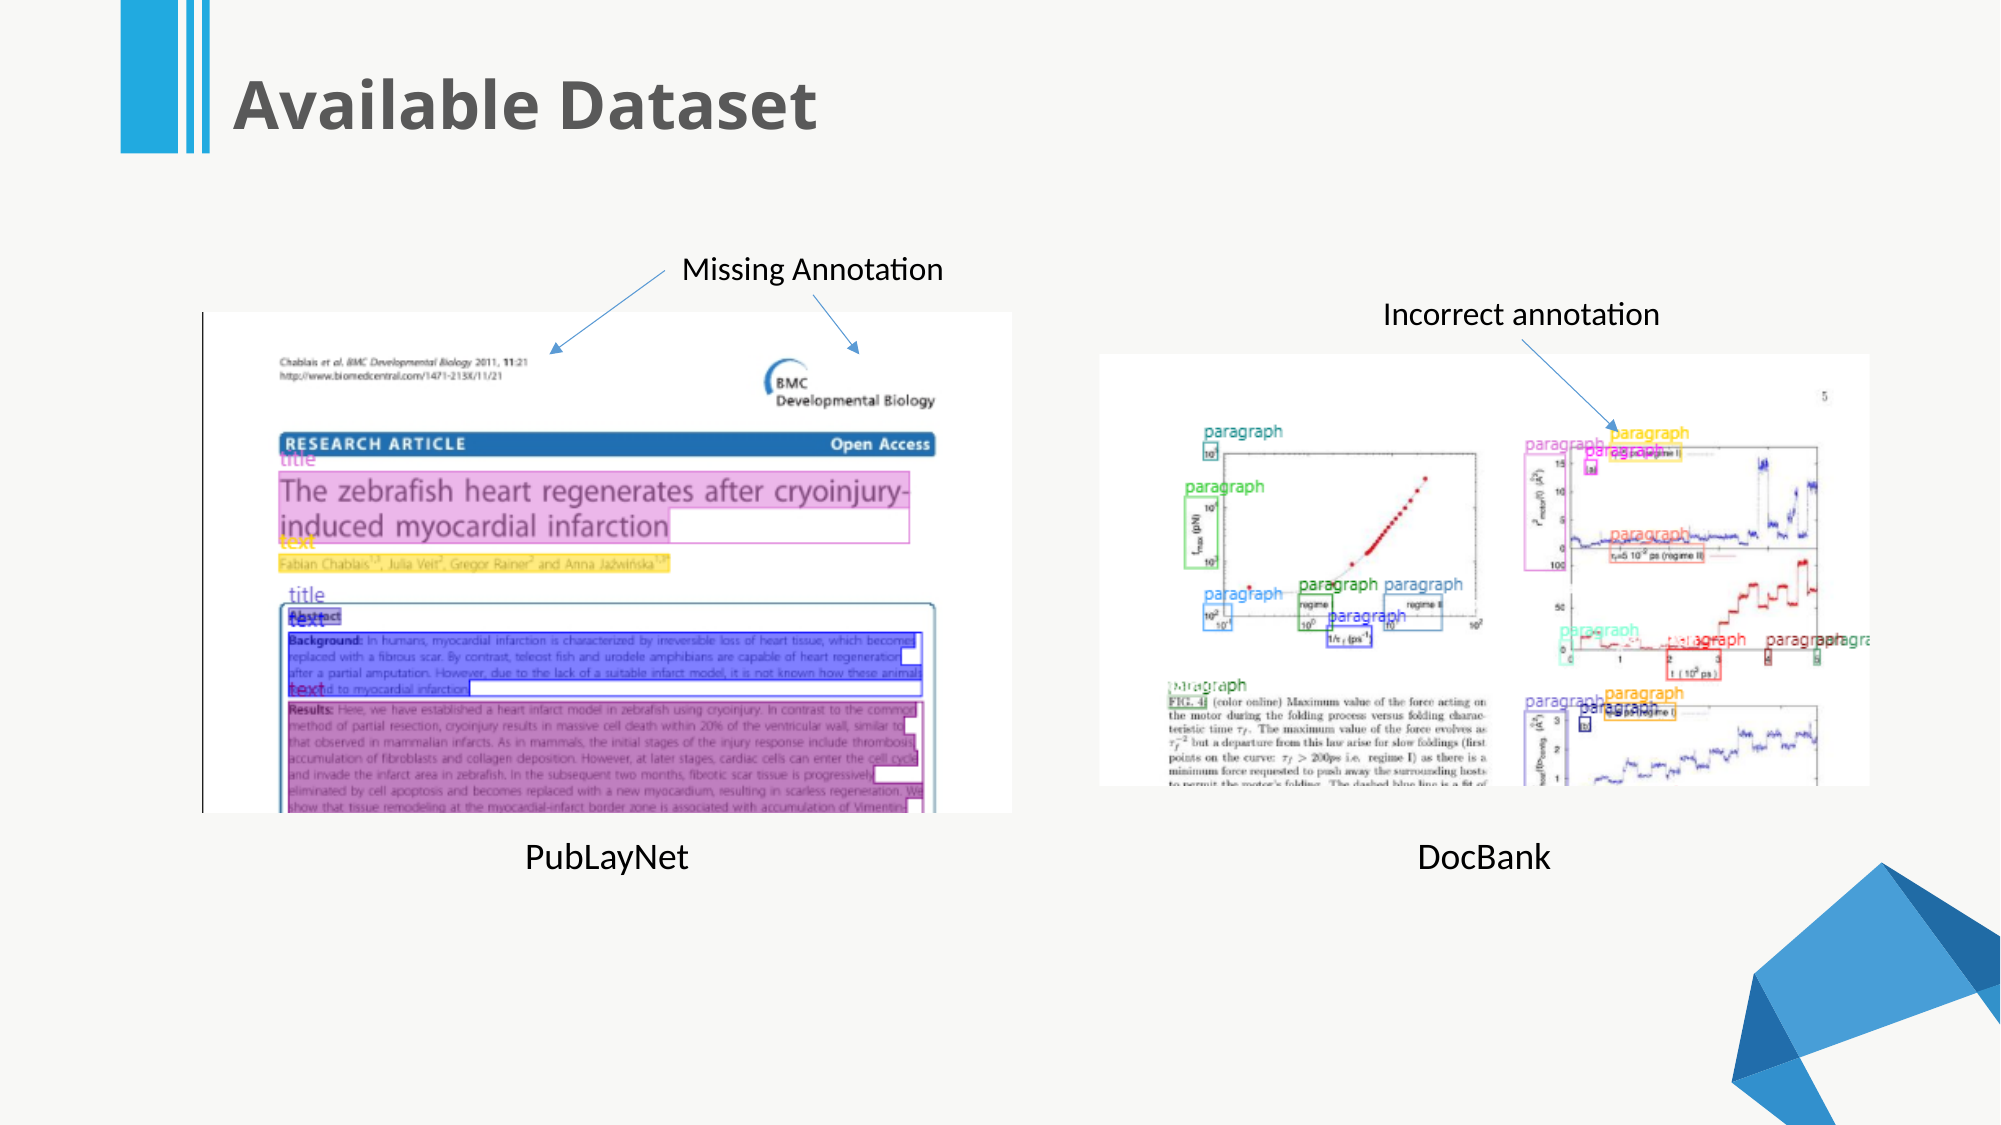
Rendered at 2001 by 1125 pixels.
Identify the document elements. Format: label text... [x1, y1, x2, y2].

text_box [201, 0, 211, 154]
text_box DocBank [1322, 824, 1647, 884]
picture [1099, 354, 1870, 786]
text_box Incorrect annotation [1359, 284, 1685, 340]
text_box PubLayNet [444, 824, 770, 884]
text_box [120, 0, 179, 154]
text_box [1521, 340, 1619, 433]
text_box Available Dataset [233, 63, 1258, 144]
picture [202, 312, 1013, 813]
text_box [185, 0, 195, 154]
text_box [549, 270, 665, 355]
text_box Missing Annotation [650, 240, 976, 295]
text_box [813, 295, 860, 355]
